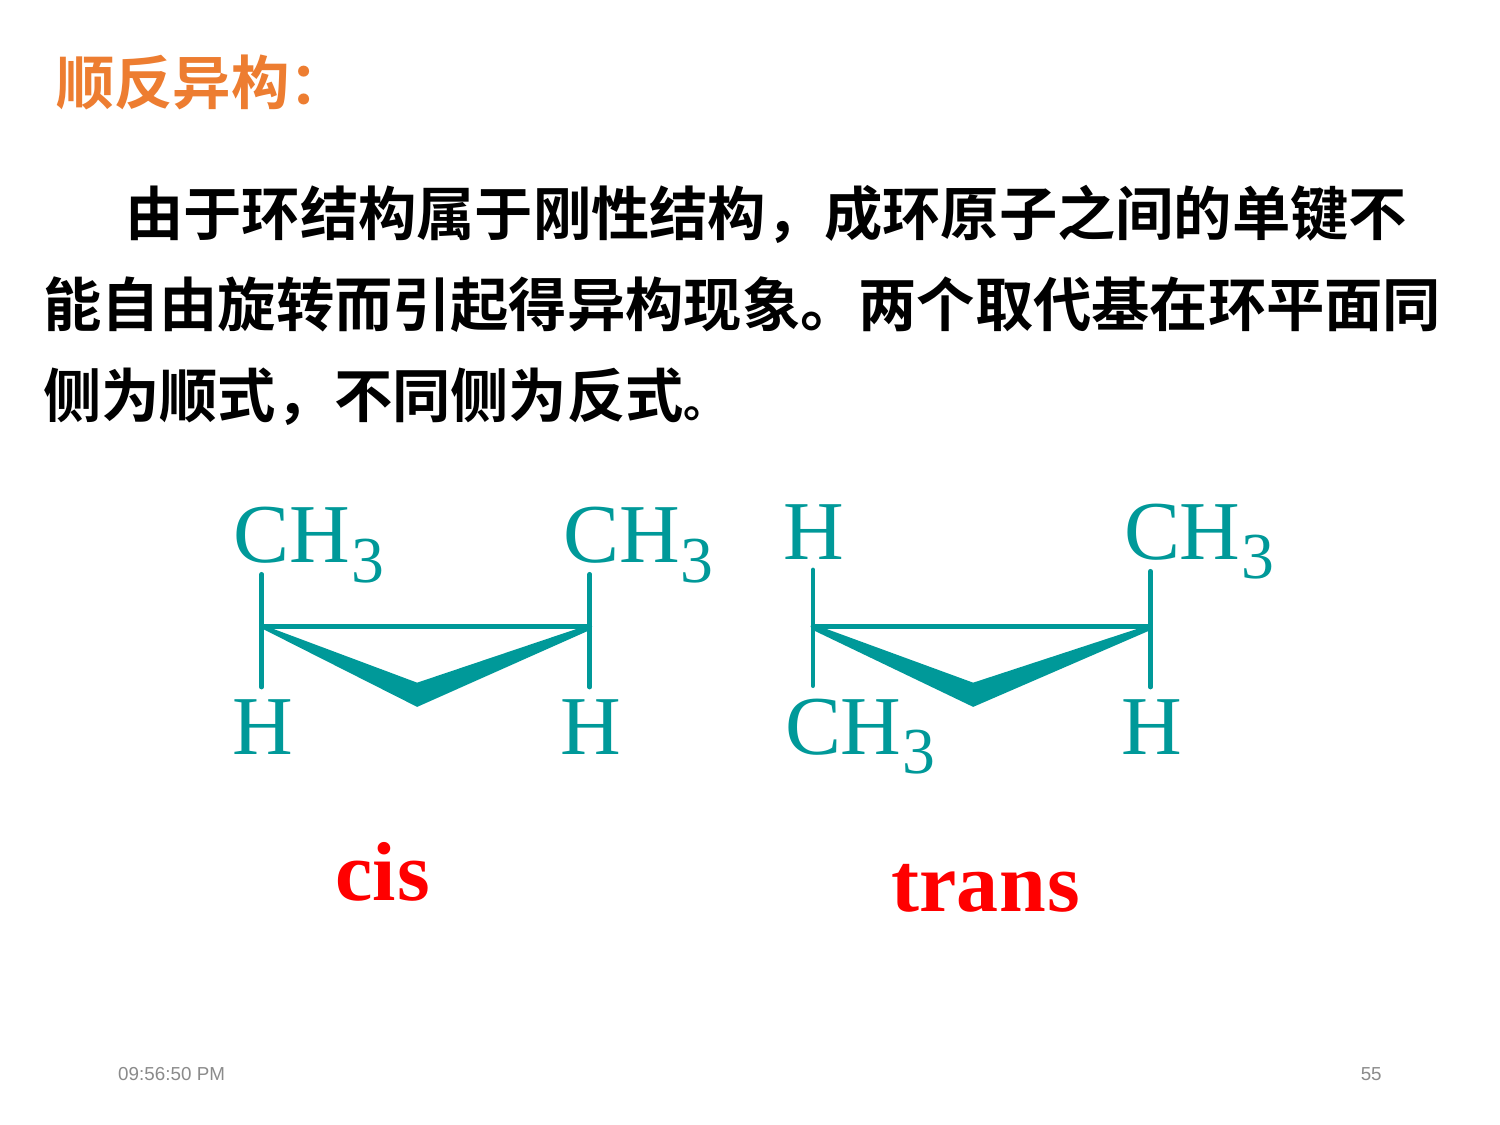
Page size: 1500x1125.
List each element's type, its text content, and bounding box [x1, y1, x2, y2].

list 由于环结构属于刚性结构，成环原子之间的单键不能自由旋转而引起得异构现象。两个取代基在环平面同侧为顺式，不同侧为反式。 [0, 148, 1459, 508]
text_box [218, 487, 1282, 926]
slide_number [103, 1042, 441, 1103]
slide_number 55 [1059, 1042, 1397, 1103]
title 顺反异构： [41, 42, 443, 129]
